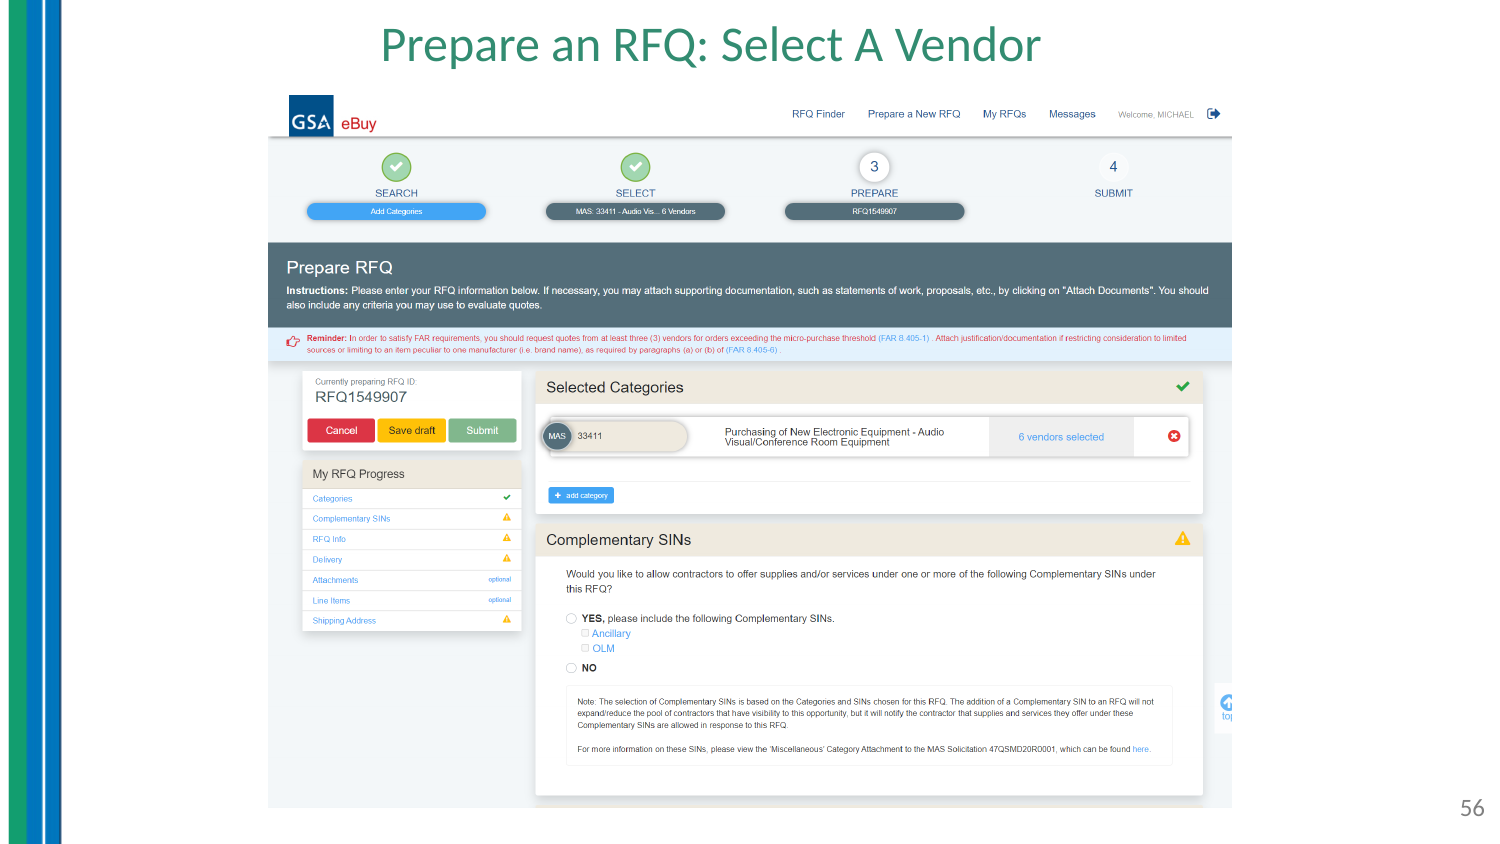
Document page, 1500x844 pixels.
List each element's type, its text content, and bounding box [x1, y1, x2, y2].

picture [0, 0, 26, 844]
title Prepare an RFQ: Select A Vendor [36, 0, 1387, 96]
picture [29, 0, 1500, 844]
